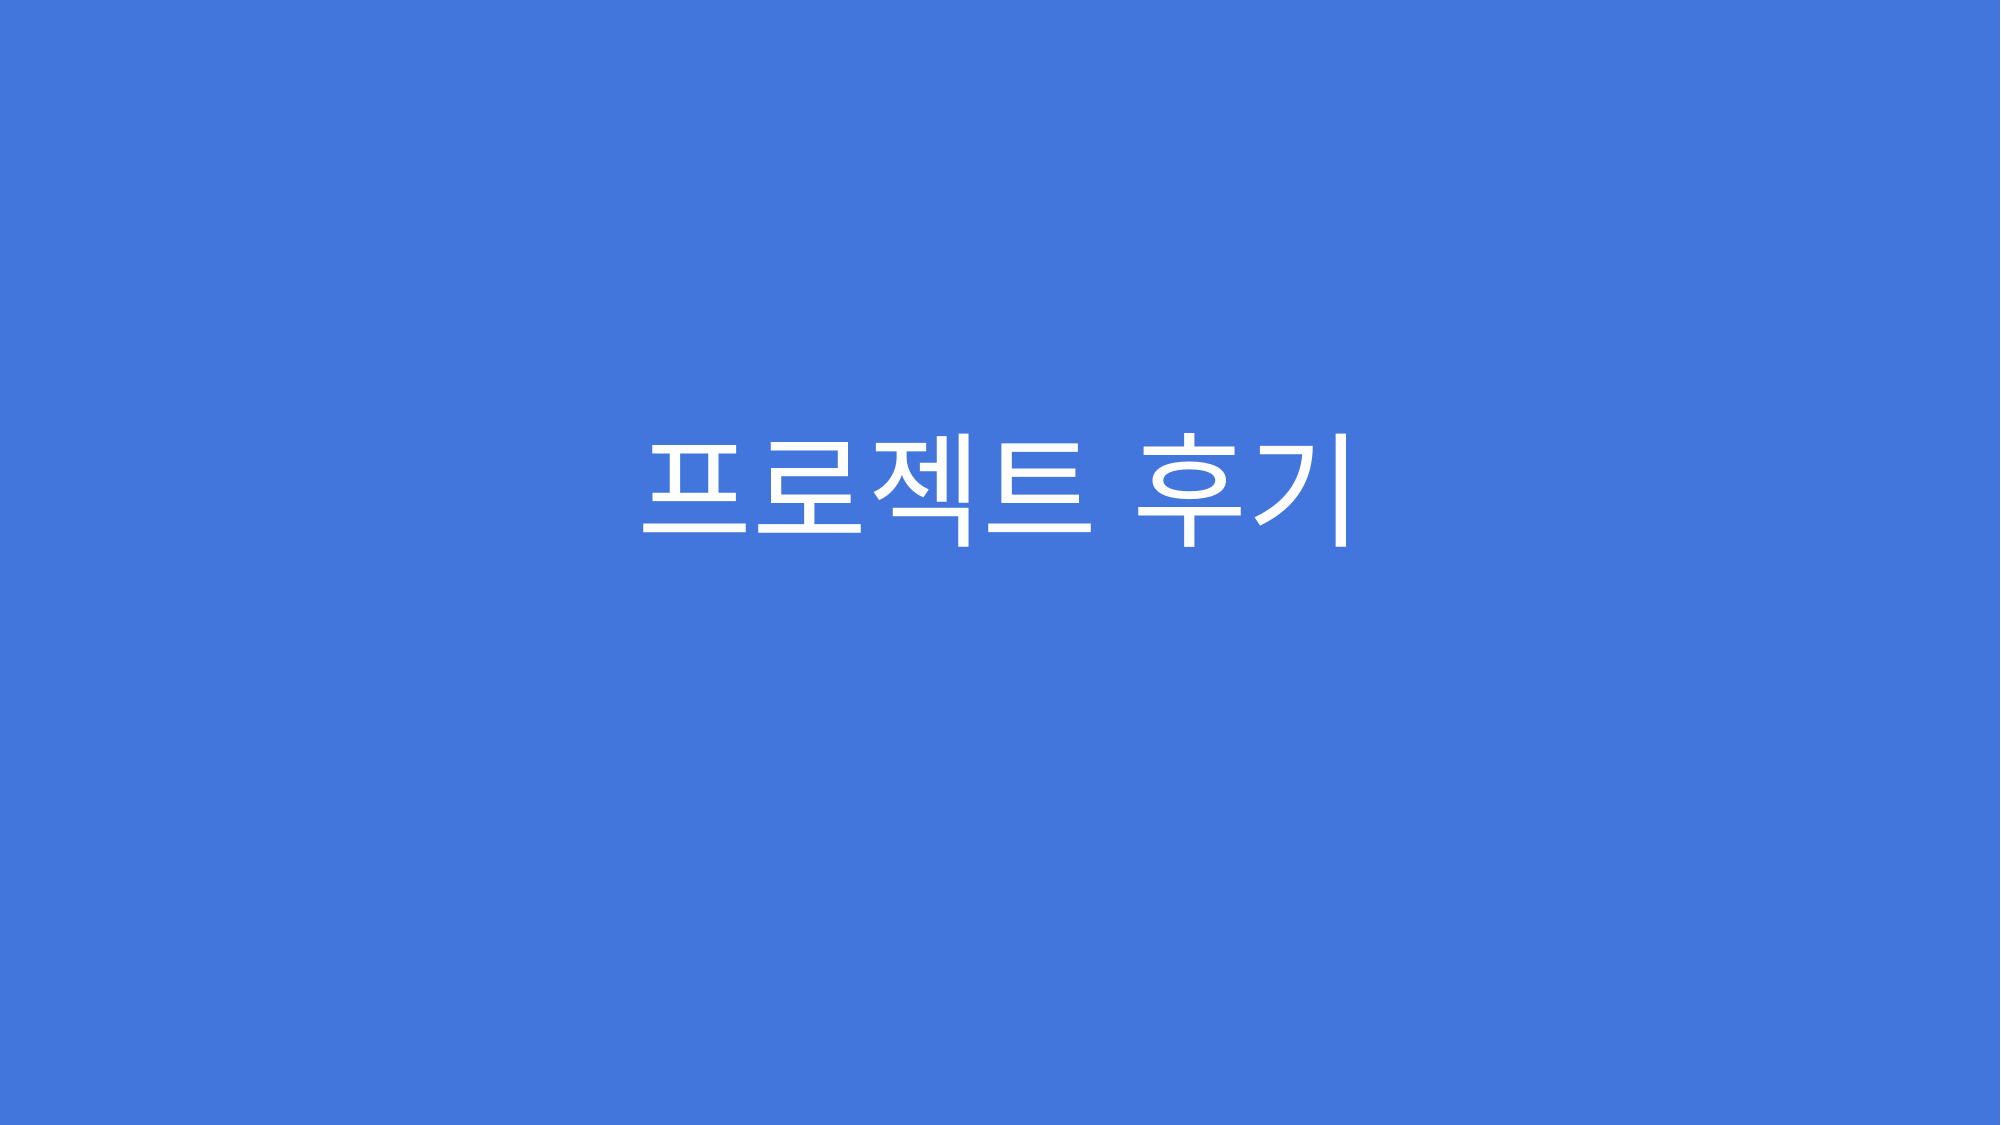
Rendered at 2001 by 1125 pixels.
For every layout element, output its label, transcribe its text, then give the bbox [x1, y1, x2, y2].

title 프로젝트 후기 [0, 180, 2000, 573]
